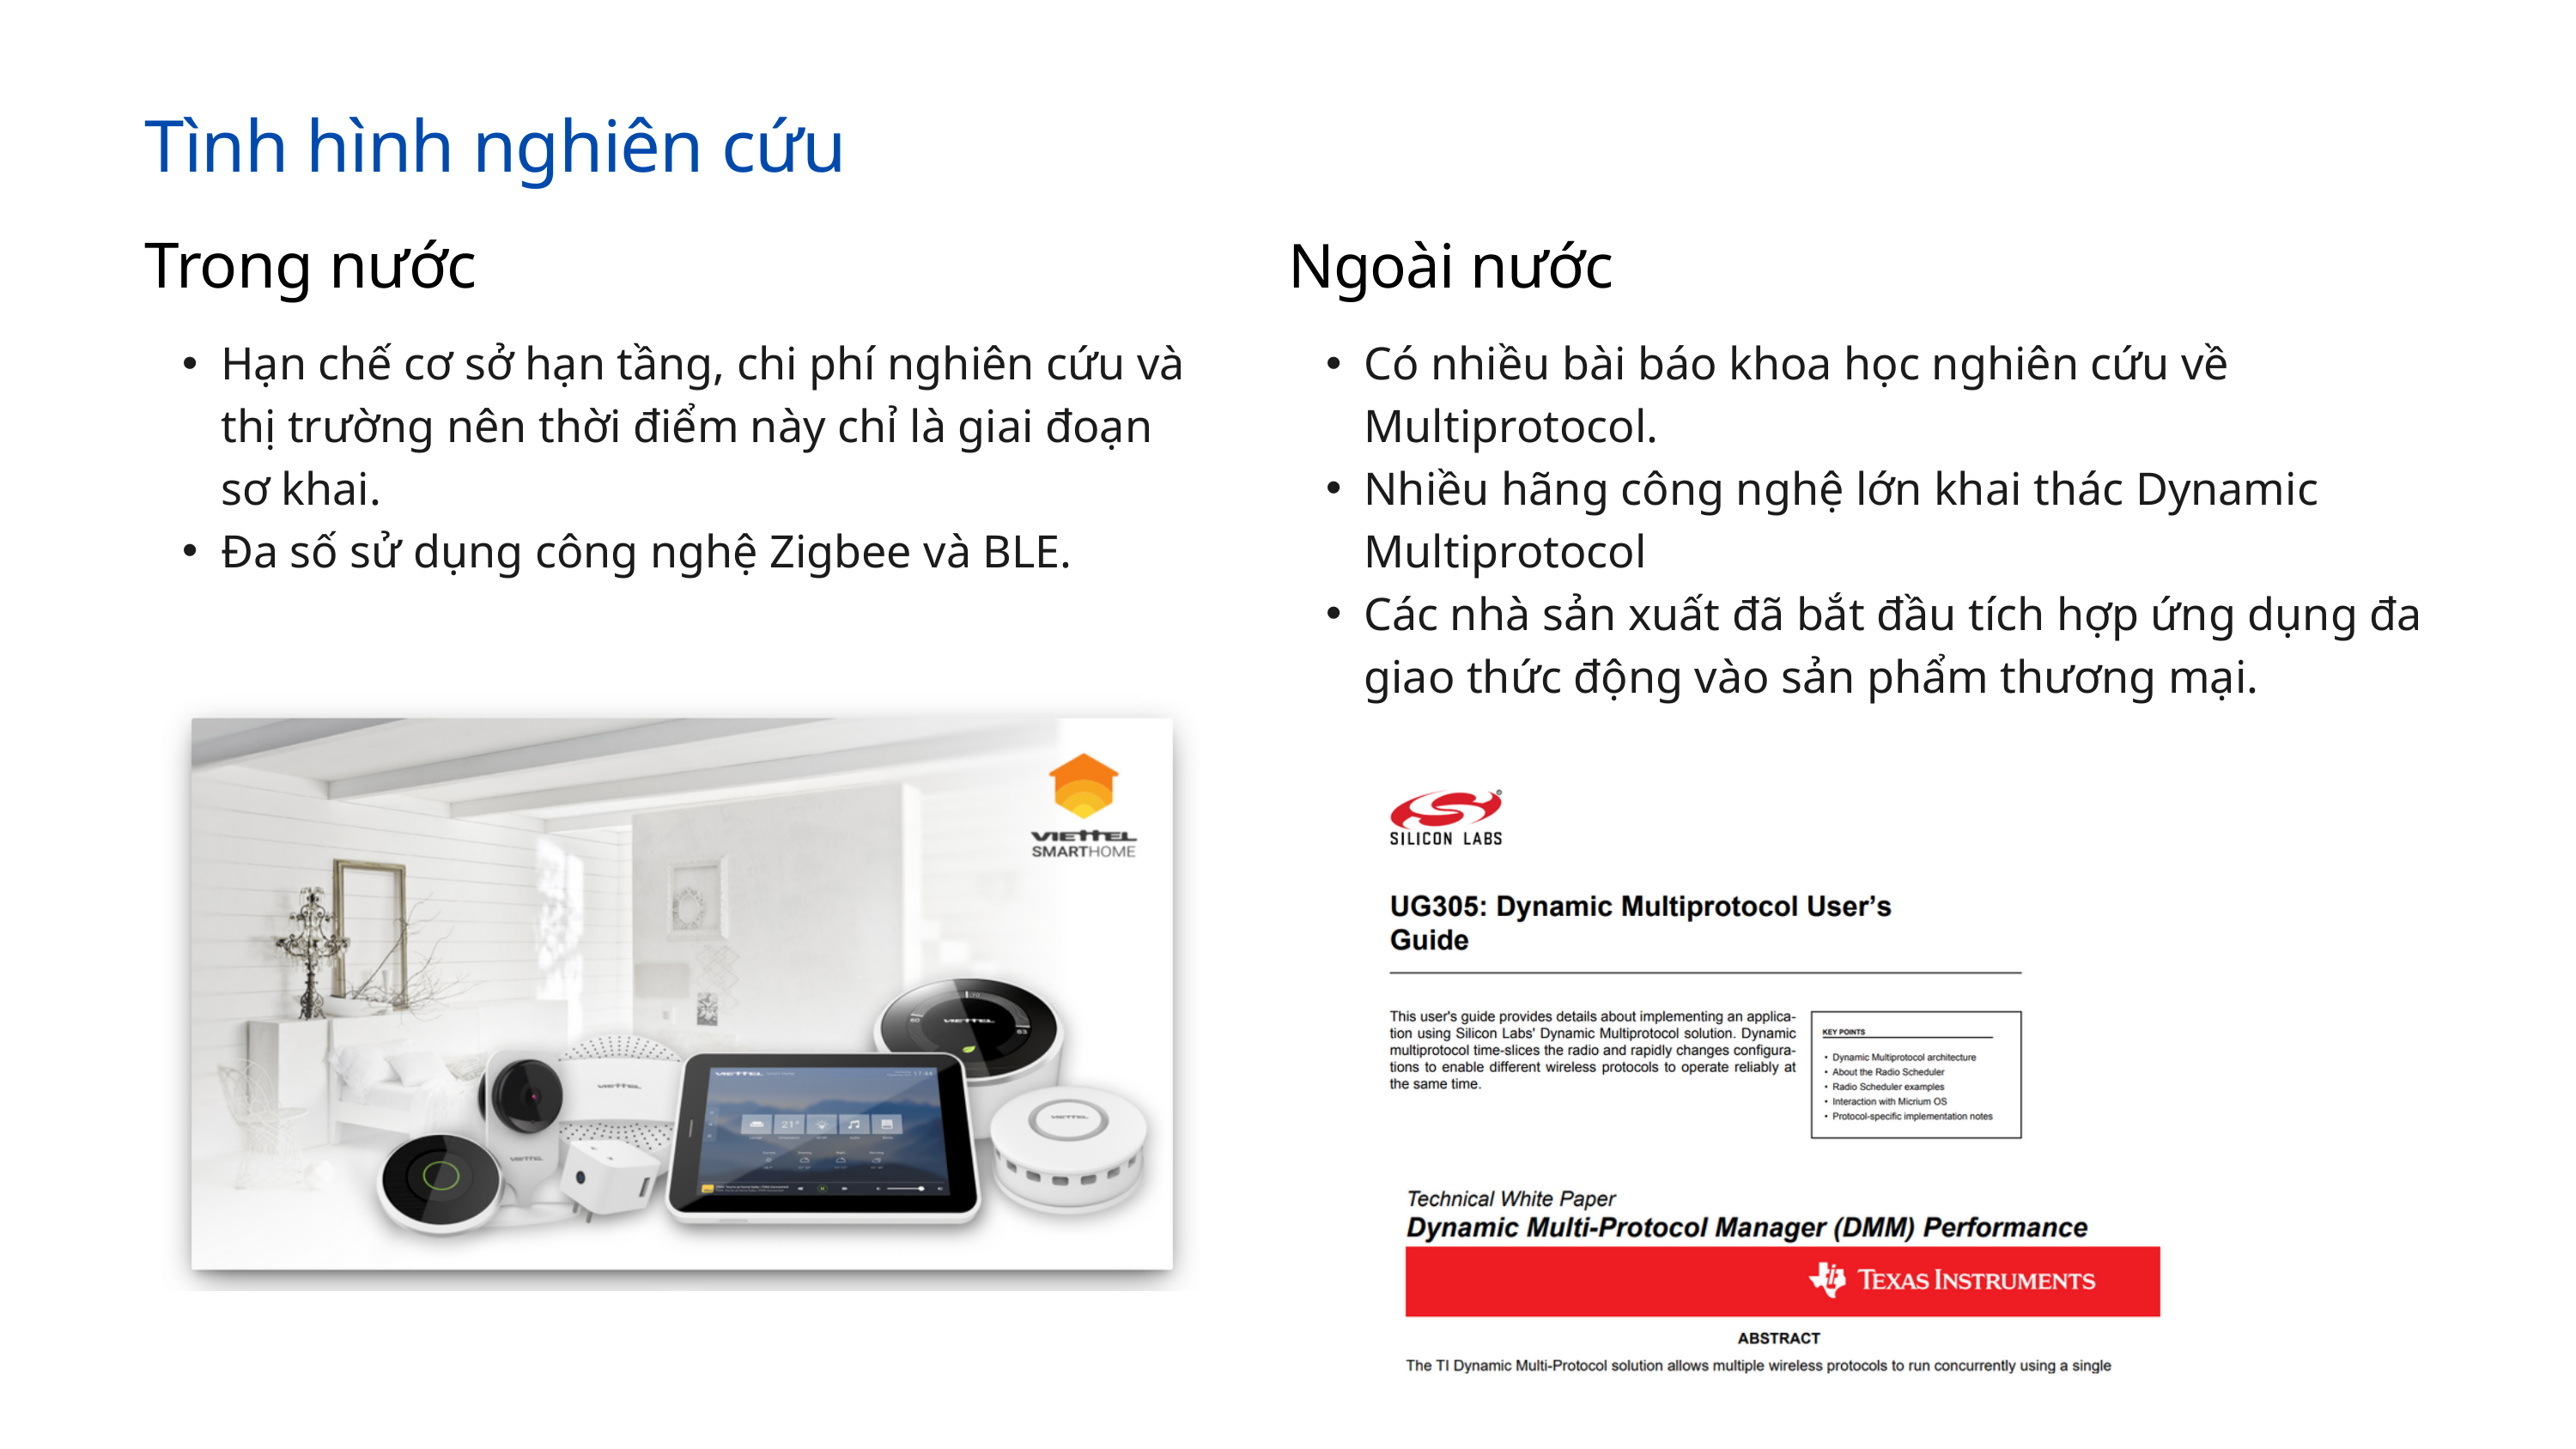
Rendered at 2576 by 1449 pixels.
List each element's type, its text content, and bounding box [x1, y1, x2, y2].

text_box Hạn chế cơ sở hạn tầng, chi phí nghiên cứu và thị trường nên thời điểm này chỉ là giai đoạn sơ khai. Đa số sử dụng công nghệ Zigbee và BLE. [144, 326, 1200, 577]
text_box Ngoài nước [1287, 233, 2576, 300]
text_box Có nhiều bài báo khoa học nghiên cứu về Multiprotocol. Nhiều hãng công nghệ lớn khai thác Dynamic Multiprotocol Các nhà sản xuất đã bắt đầu tích hợp ứng dụng đa giao thức động vào sản phẩm thương mại. [1288, 326, 2432, 702]
text_box Trong nước [144, 231, 593, 301]
picture [161, 694, 1200, 1291]
picture [1362, 766, 2199, 1373]
text_box Tình hình nghiên cứu [144, 107, 2310, 187]
